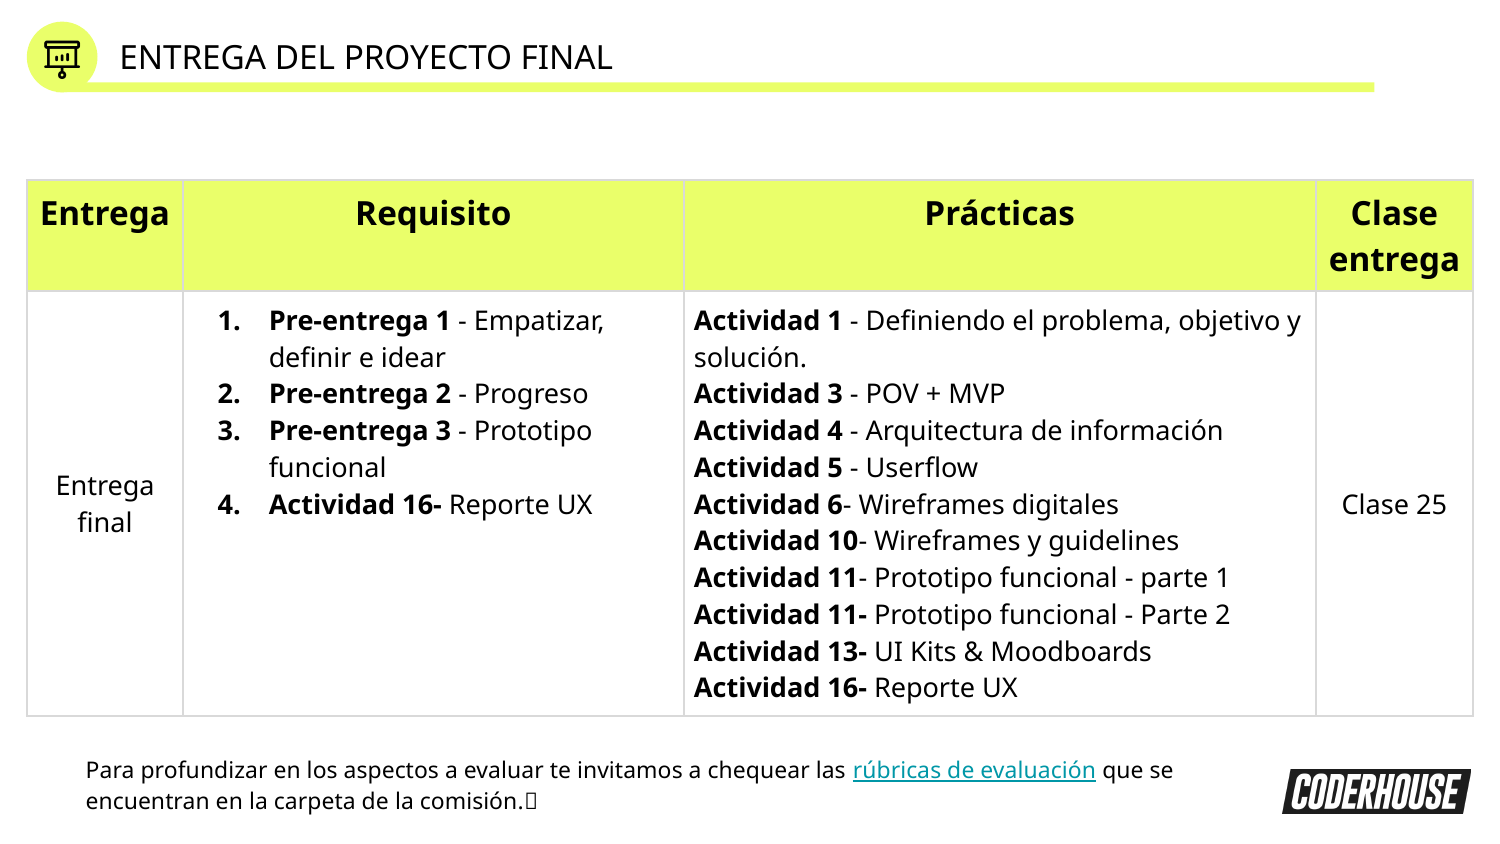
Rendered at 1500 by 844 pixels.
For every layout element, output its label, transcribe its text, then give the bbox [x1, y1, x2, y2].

table_cell Pre-entrega 1 - Empatizar, definir e idear Pre-entrega 2 - Progreso Pre-entrega 3 - Prototipo funcional Actividad 16- Reporte UX [184, 292, 683, 715]
table_header Prácticas [685, 181, 1315, 290]
text_box Para profundizar en los aspectos a evaluar te invitamos a chequear las rúbricas de evaluación que se encuentran en la carpeta de la comisión.🤓 [66, 739, 1213, 830]
table_header Requisito [184, 181, 683, 290]
text_box ENTREGA DEL PROYECTO FINAL [104, 21, 630, 82]
text_box [101, 82, 1375, 93]
table_cell Entrega final [28, 292, 182, 715]
table_cell Actividad 1 - Definiendo el problema, objetivo y solución. Actividad 3 - POV + MVP Actividad 4 - Arquitectura de información Actividad 5 - Userflow Actividad 6- Wireframes digitales Actividad 10- Wireframes y guidelines Actividad 11- Prototipo funcional - parte 1 Actividad 11- Prototipo funcional - Parte 2 Actividad 13- UI Kits & Moodboards Actividad 16- Reporte UX [685, 292, 1315, 715]
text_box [26, 21, 98, 93]
picture [1281, 769, 1471, 814]
table_cell Clase 25 [1317, 292, 1472, 715]
table_header Clase entrega [1317, 181, 1472, 290]
table_header Entrega [28, 181, 182, 290]
